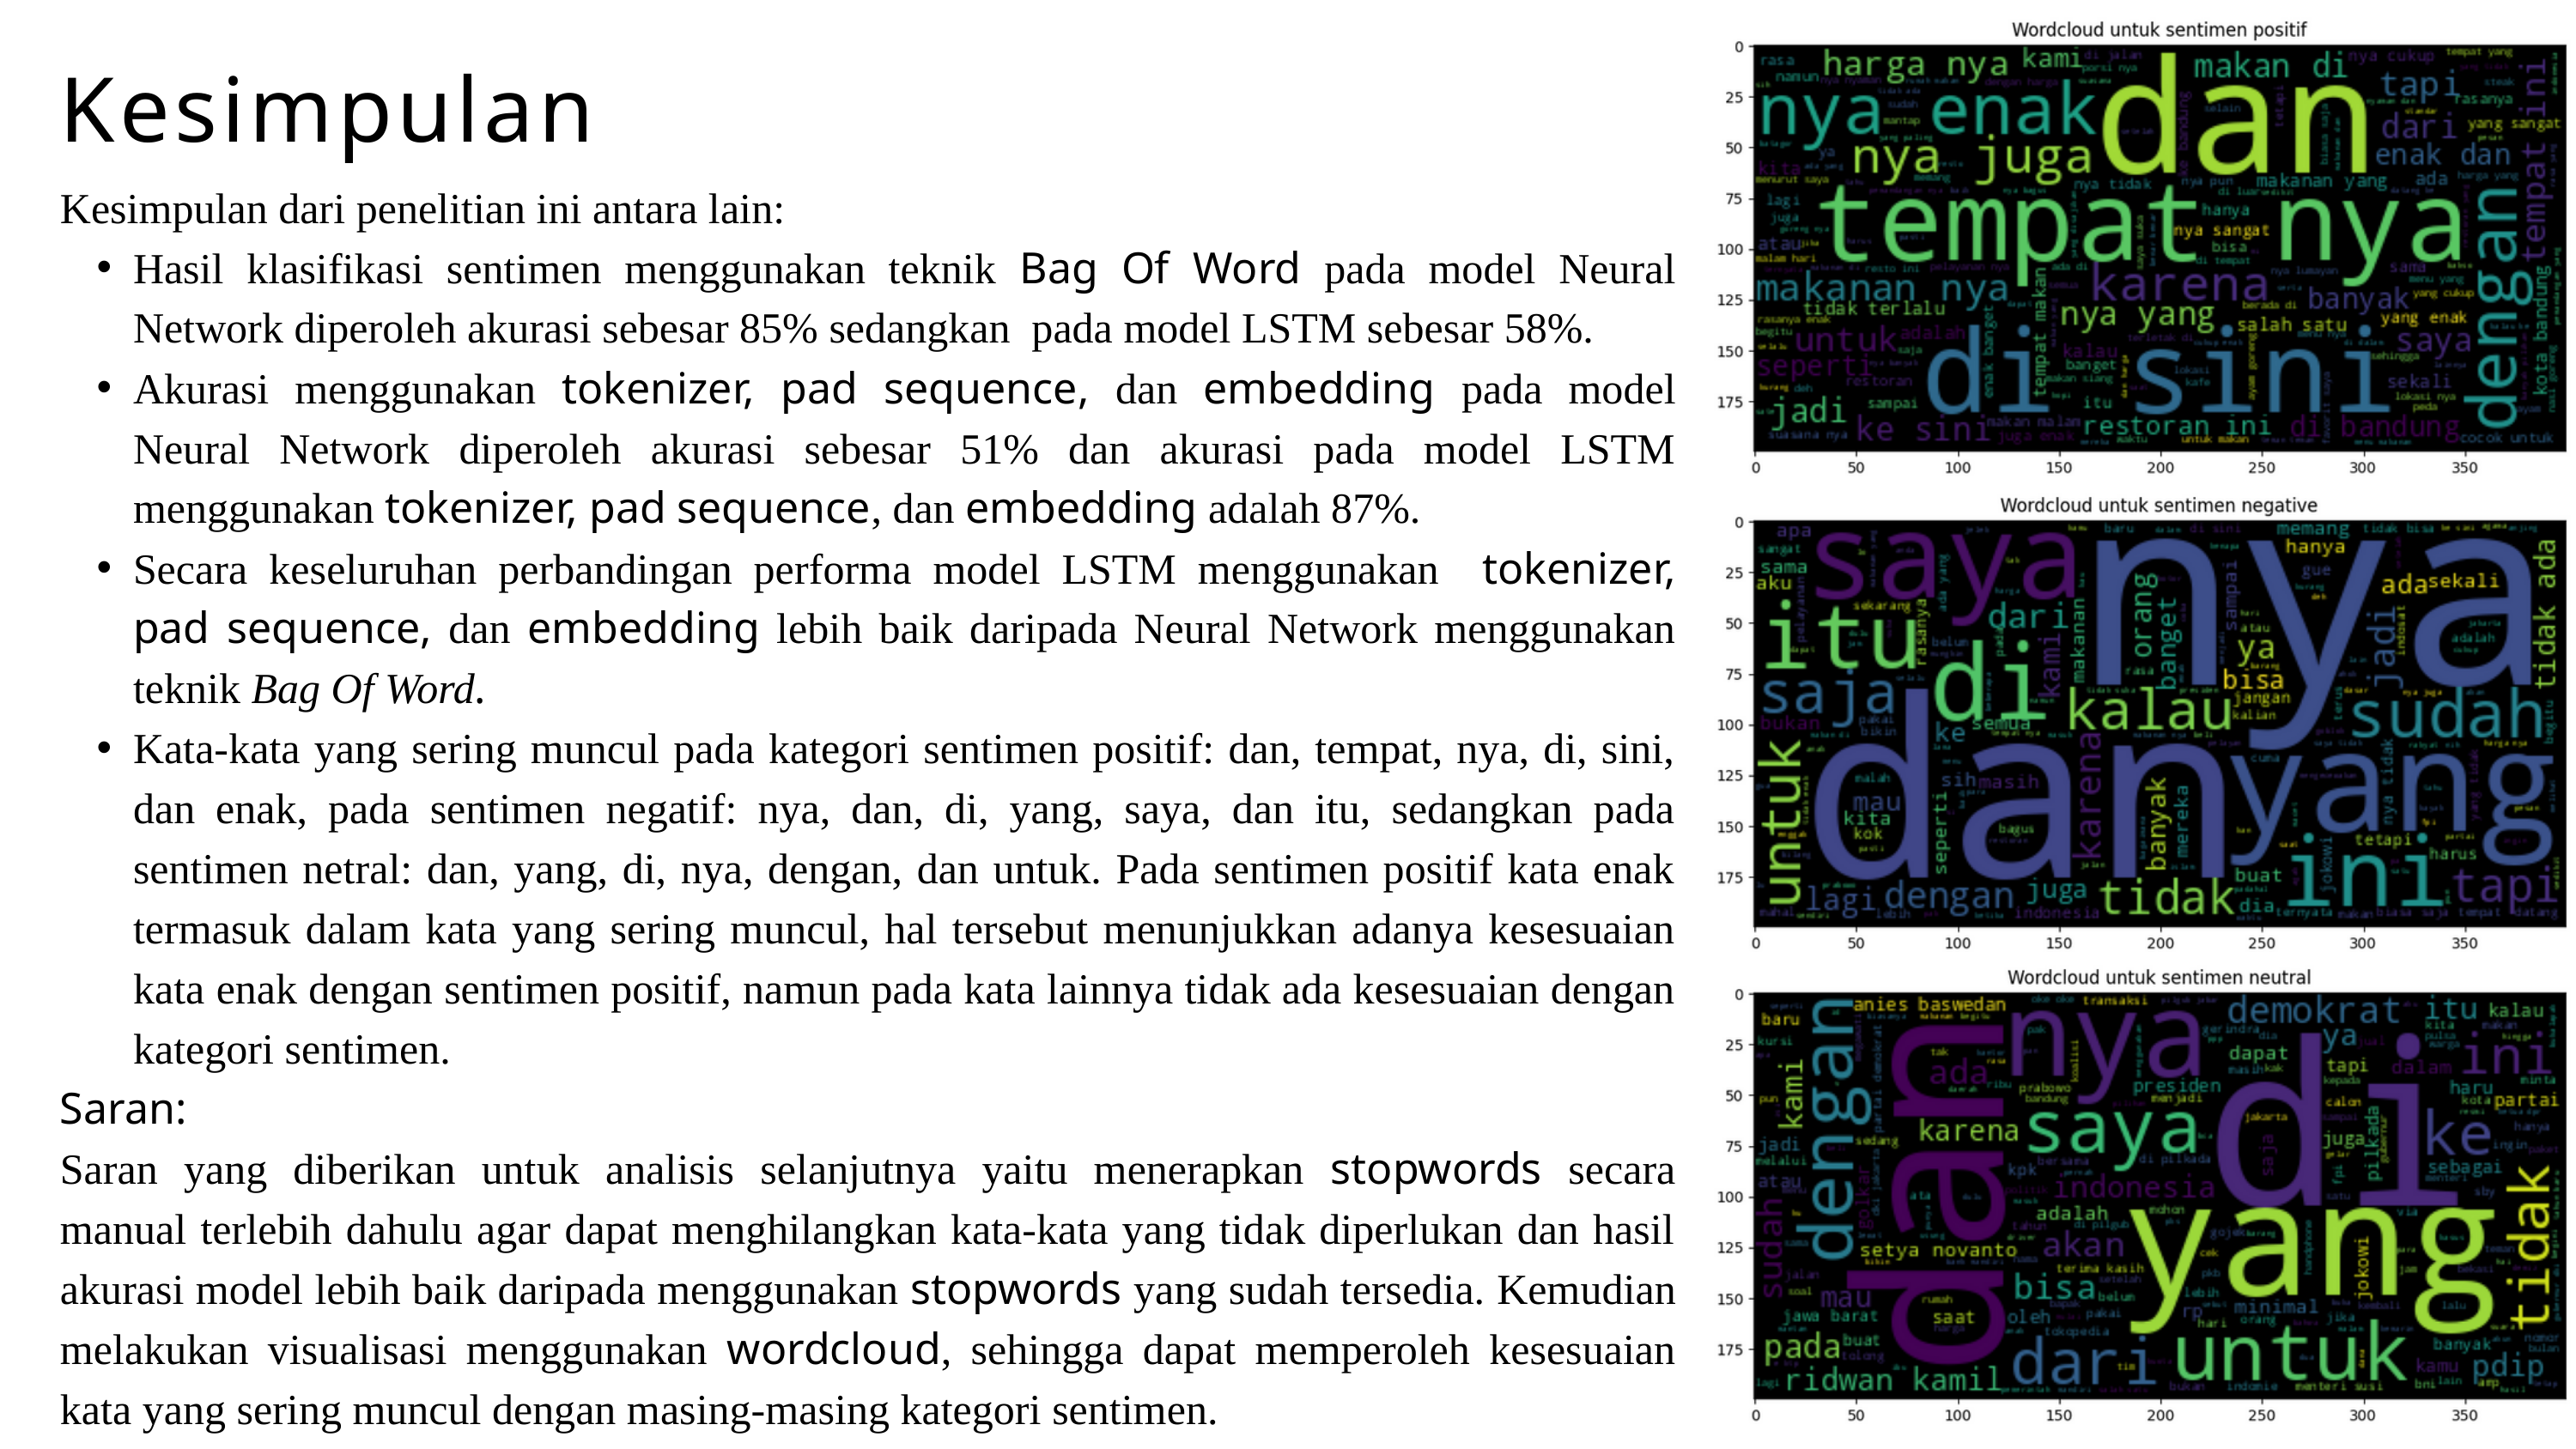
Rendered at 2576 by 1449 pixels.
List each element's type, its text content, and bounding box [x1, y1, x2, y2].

text_box Kesimpulan [60, 65, 1327, 160]
text_box Kesimpulan dari penelitian ini antara lain: Hasil klasifikasi sentimen menggunakan teknik Bag Of Word pada model Neural Network diperoleh akurasi sebesar 85% sedangkan pada model LSTM sebesar 58%. Akurasi menggunakan tokenizer, pad sequence, dan embedding pada model Neural Network diperoleh akurasi sebesar 51% dan akurasi pada model LSTM menggunakan tokenizer, pad sequence, dan embedding adalah 87%. Secara keseluruhan perbandingan performa model LSTM menggunakan tokenizer, pad sequence, dan embedding lebih baik daripada Neural Network menggunakan teknik Bag Of Word. Kata-kata yang sering muncul pada kategori sentimen positif: dan, tempat, nya, di, sini, dan enak, pada sentimen negatif: nya, dan, di, yang, saya, dan itu, sedangkan pada sentimen netral: dan, yang, di, nya, dengan, dan untuk. Pada sentimen positif kata enak termasuk dalam kata yang sering muncul, hal tersebut menunjukkan adanya kesesuaian kata enak dengan sentimen positif, namun pada kata lainnya tidak ada kesesuaian dengan kategori sentimen. Saran: Saran yang diberikan untuk analisis selanjutnya yaitu menerapkan stopwords secara manual terlebih dahulu agar dapat menghilangkan kata-kata yang tidak diperlukan dan hasil akurasi model lebih baik daripada menggunakan stopwords yang sudah tersedia. Kemudian melakukan visualisasi menggunakan wordcloud, sehingga dapat memperoleh kesesuaian kata yang sering muncul dengan masing-masing kategori sentimen. [60, 172, 1676, 1434]
text_box [1705, 962, 2576, 1434]
text_box [1705, 11, 2576, 487]
text_box [1705, 487, 2576, 962]
